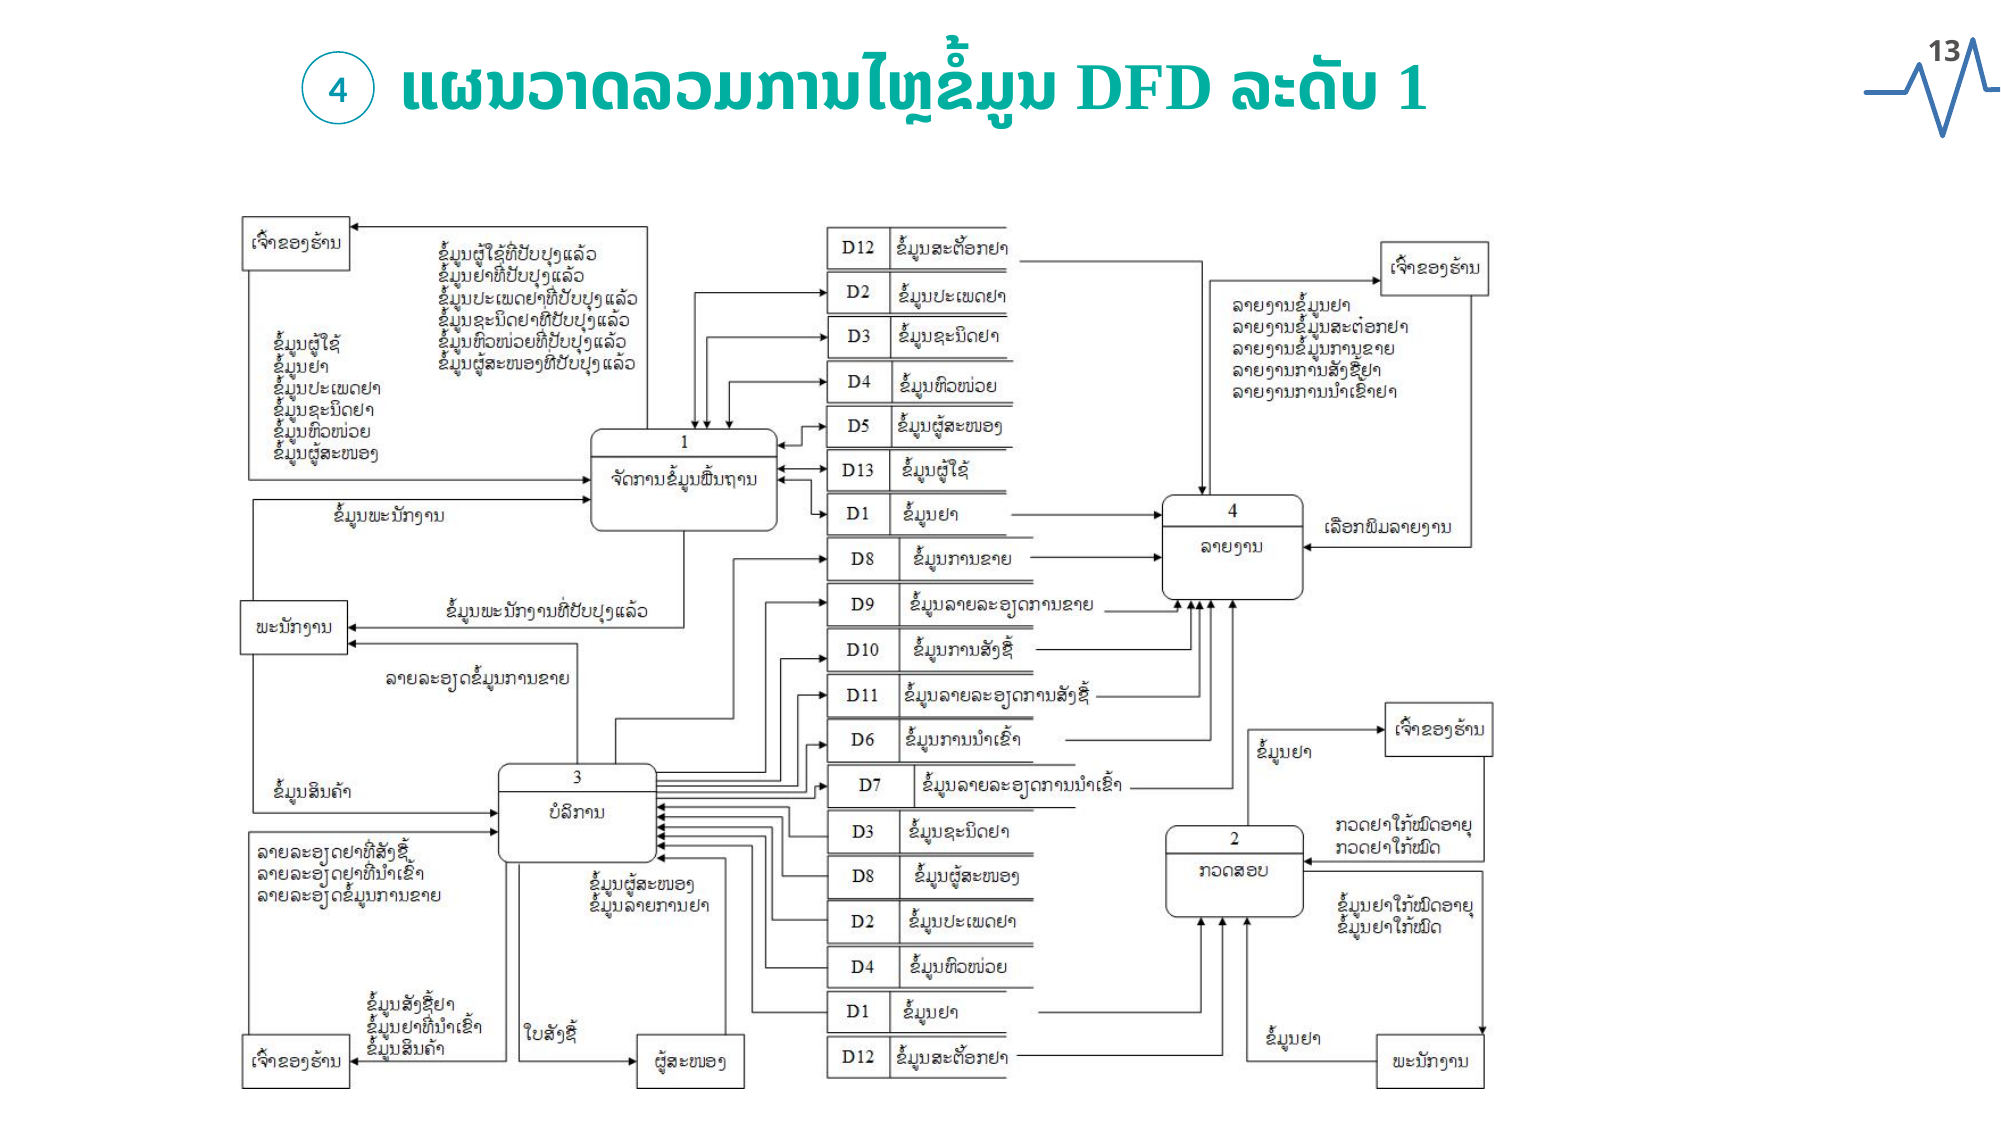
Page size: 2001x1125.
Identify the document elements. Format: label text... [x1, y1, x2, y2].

text_box ແຜນວາດລວມການໄຫຼຂໍ້ມູນ DFD ລະດັບ 1 [355, 35, 1475, 130]
slide_number 13 [1905, 22, 1984, 82]
text_box 4 [302, 51, 355, 124]
picture [239, 216, 1495, 1089]
